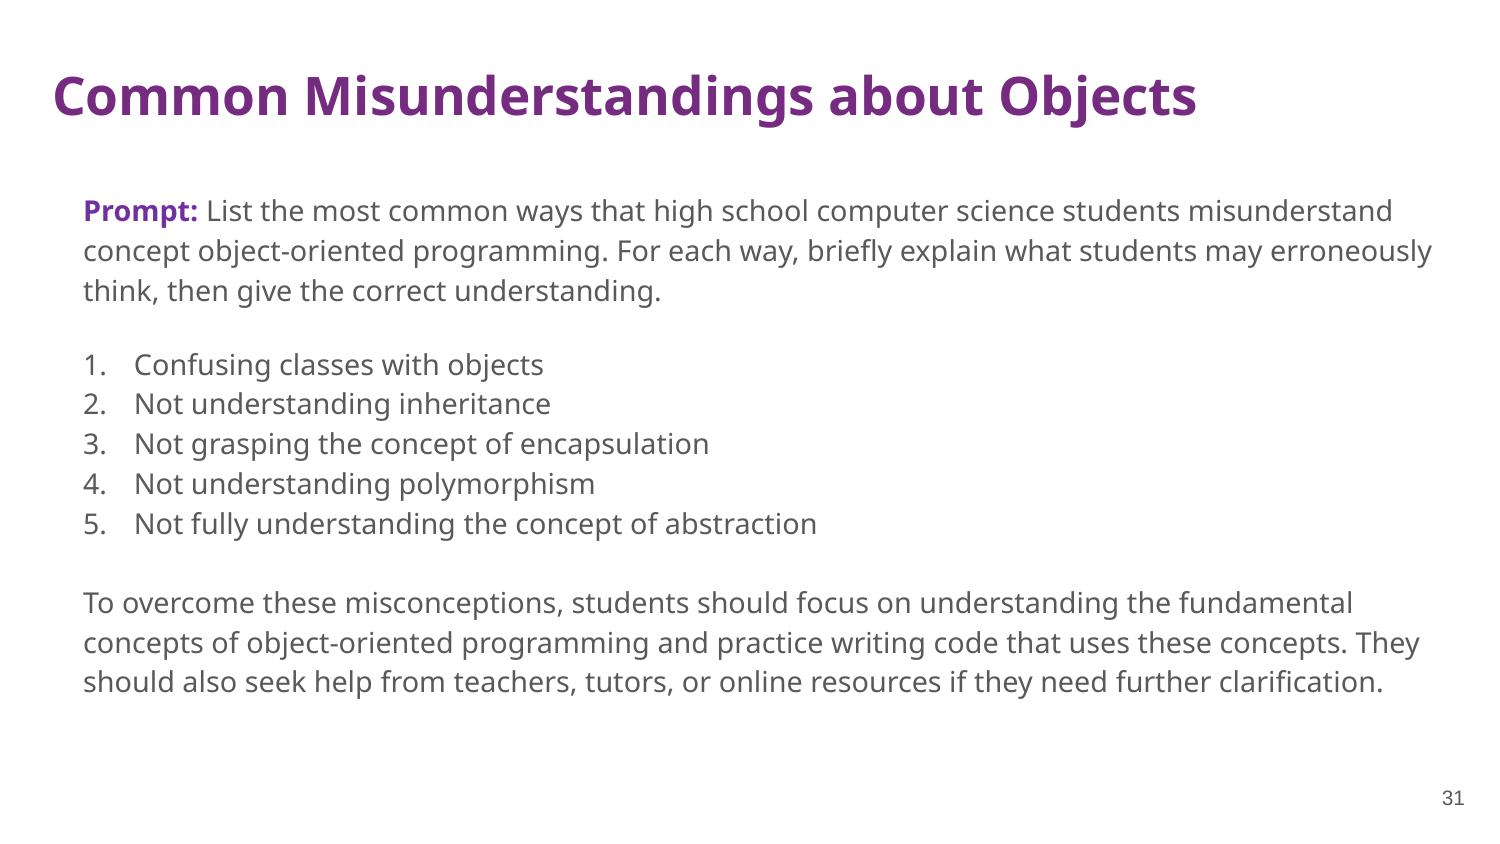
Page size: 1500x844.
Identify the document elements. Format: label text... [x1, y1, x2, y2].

title Common Misunderstandings about Objects [37, 47, 1435, 142]
slide_number 31 [1389, 764, 1480, 830]
list Prompt: List the most common ways that high school computer science students misunderstand concept object-oriented programming. For each way, briefly explain what students may erroneously think, then give the correct understanding. Confusing classes with objects Not understanding inheritance Not grasping the concept of encapsulation Not understanding polymorphism Not fully understanding the concept of abstraction To overcome these misconceptions, students should focus on understanding the fundamental concepts of object-oriented programming and practice writing code that uses these concepts. They should also seek help from teachers, tutors, or online resources if they need further clarification. [51, 172, 1449, 734]
